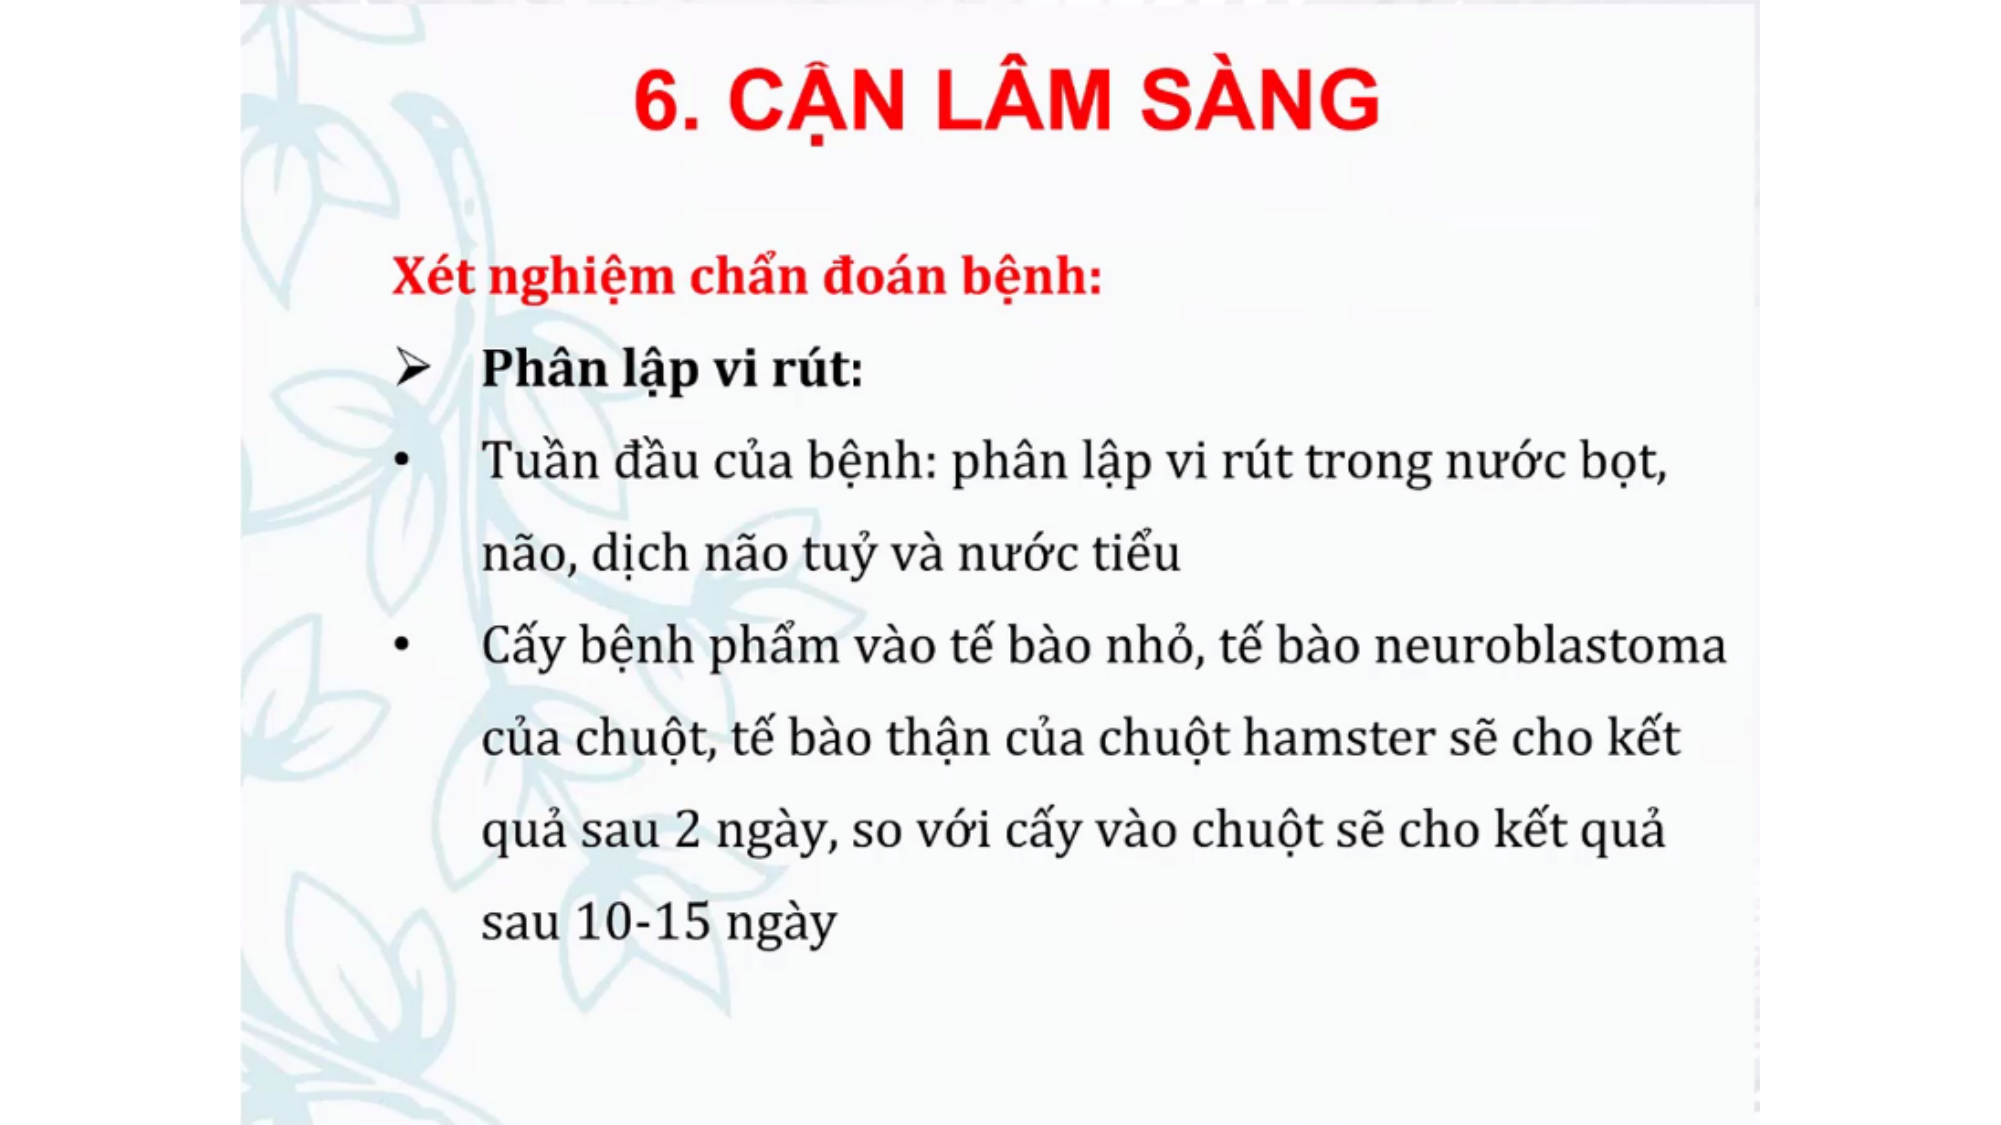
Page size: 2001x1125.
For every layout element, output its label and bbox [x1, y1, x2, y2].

picture [240, 0, 1760, 1125]
